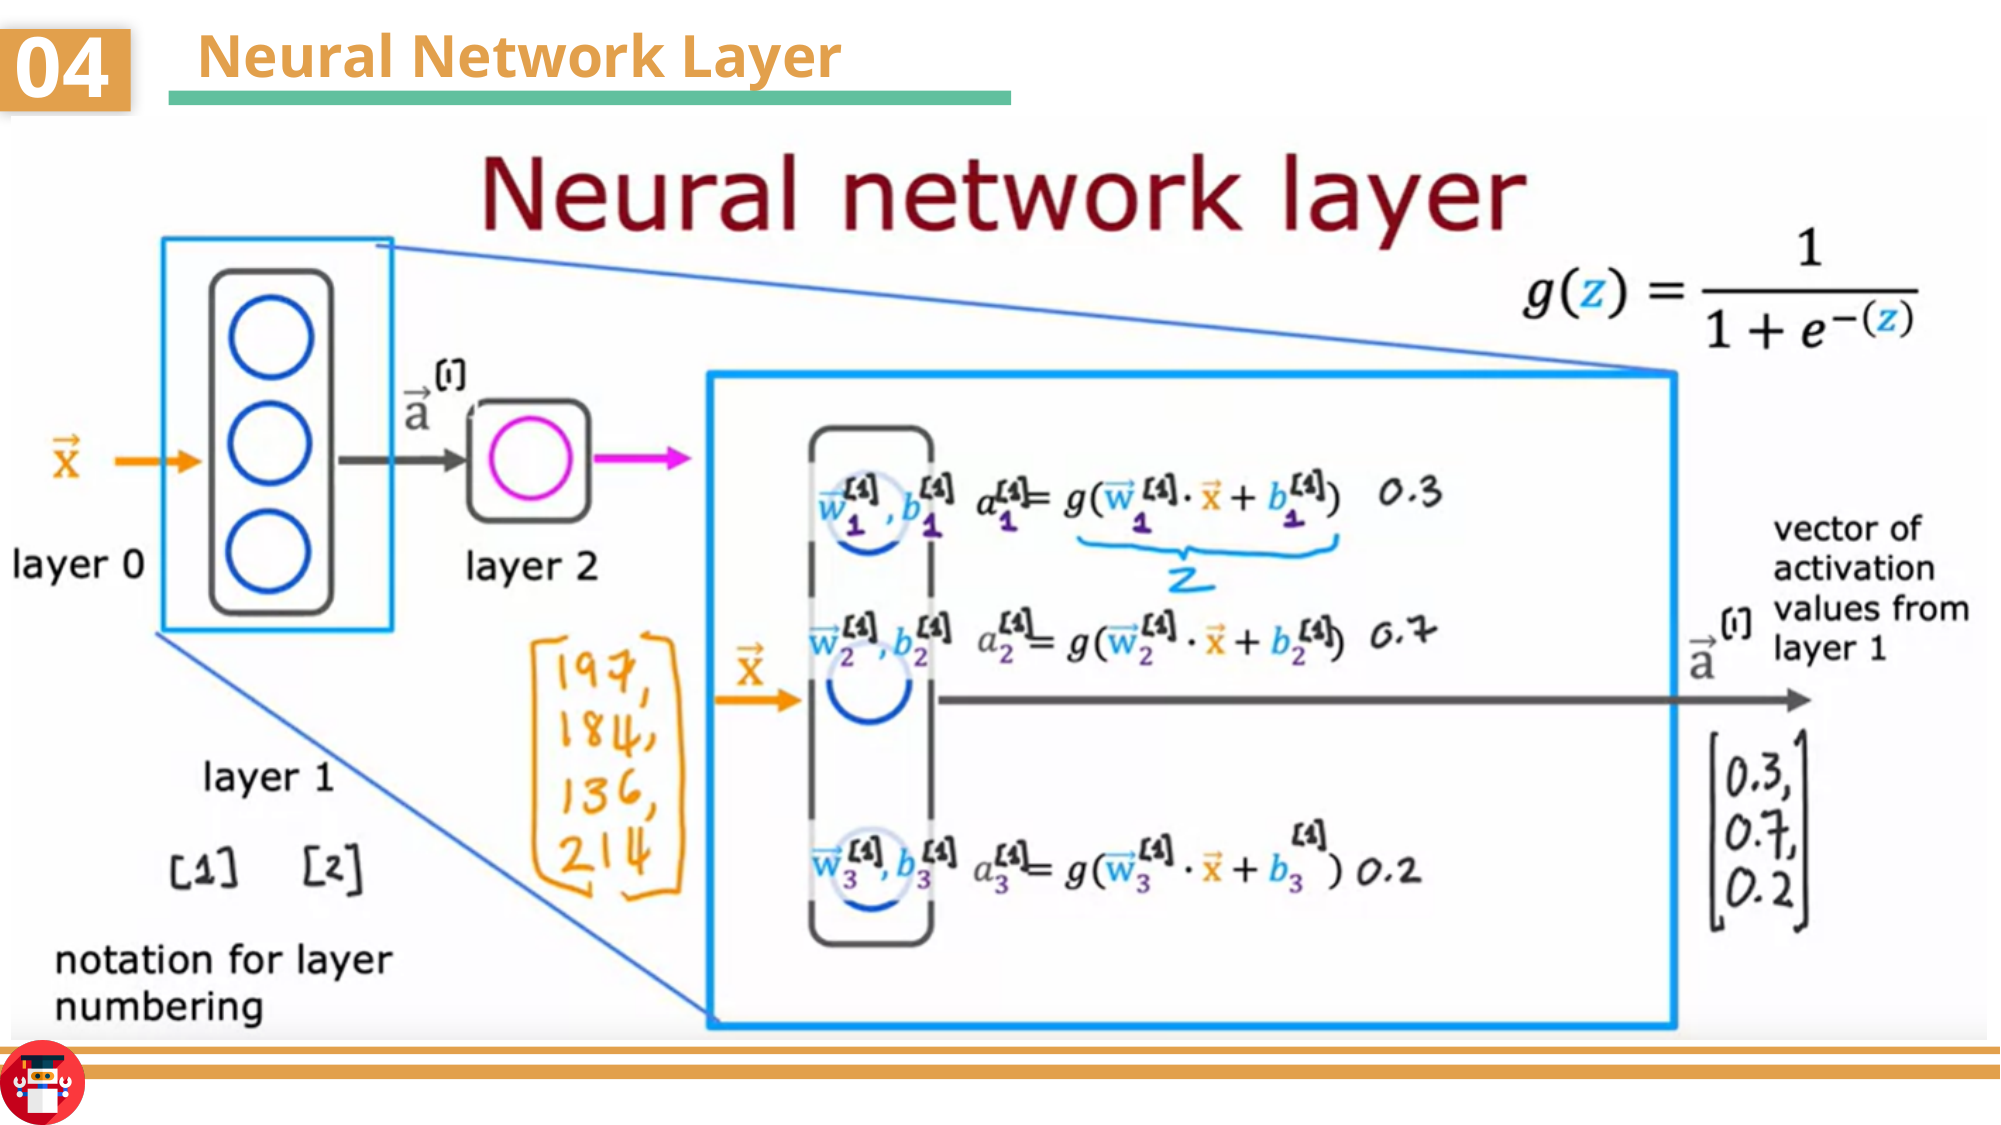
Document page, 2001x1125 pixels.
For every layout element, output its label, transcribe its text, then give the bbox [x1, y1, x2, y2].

list Neural Network Layer [182, 0, 1652, 116]
picture [0, 116, 1987, 1125]
text_box [168, 89, 1012, 106]
list 04 [0, 29, 131, 112]
